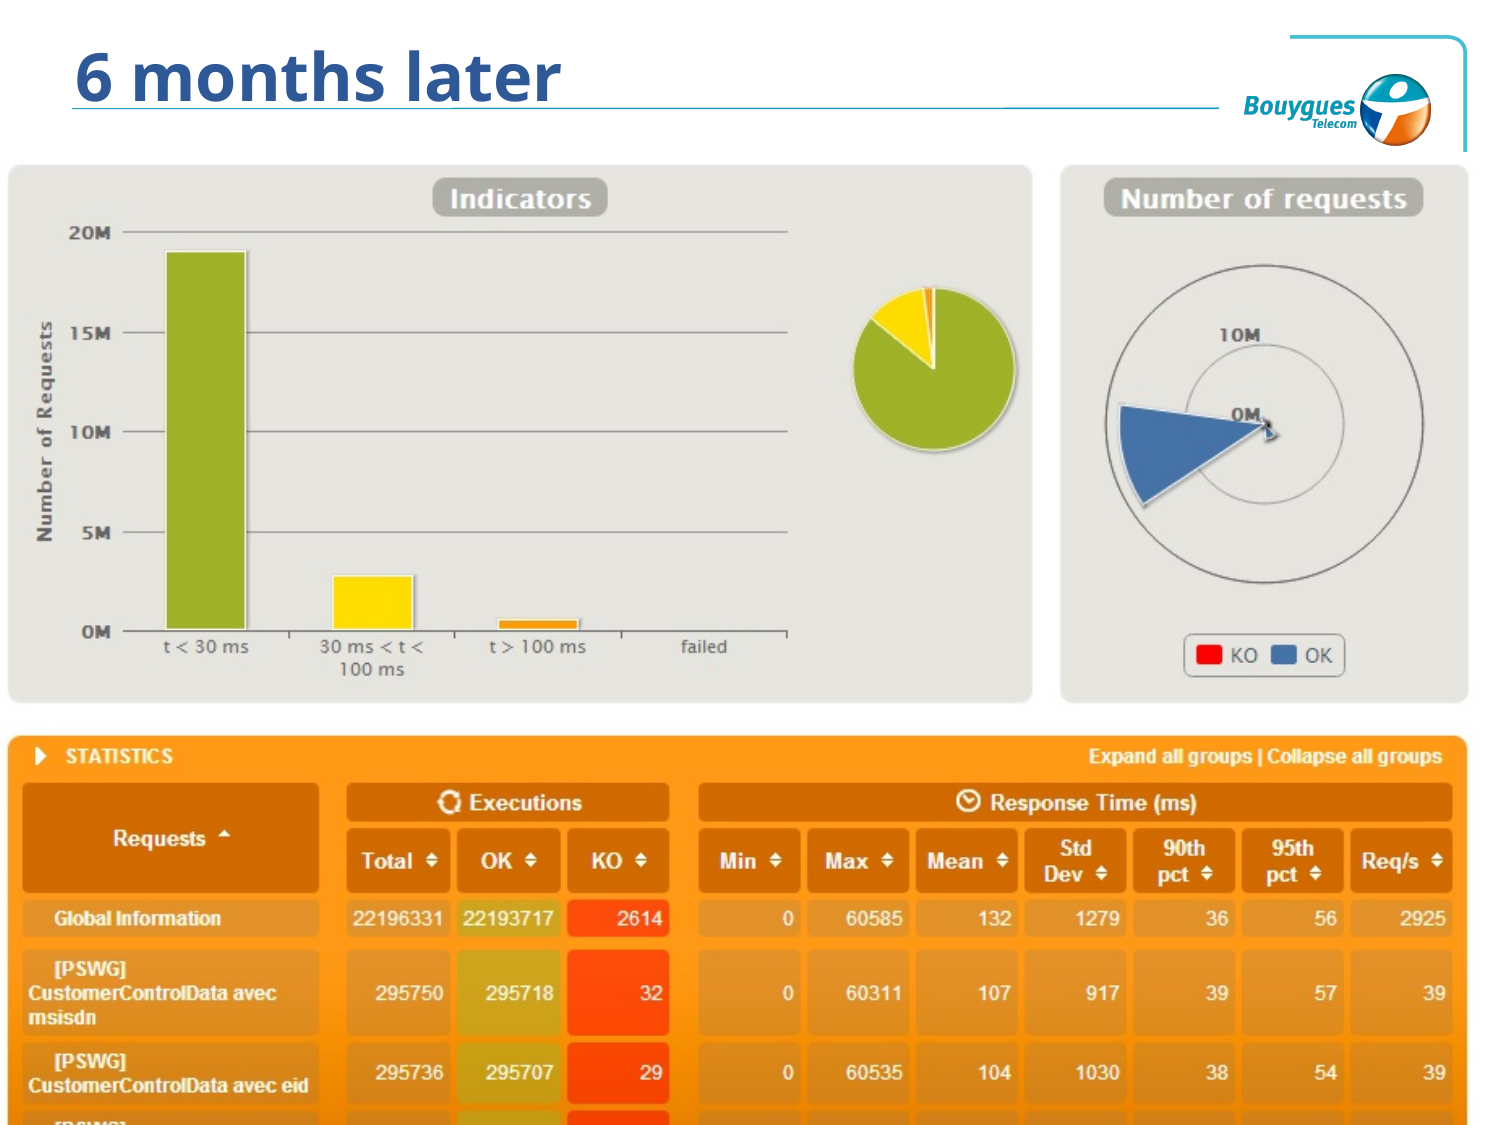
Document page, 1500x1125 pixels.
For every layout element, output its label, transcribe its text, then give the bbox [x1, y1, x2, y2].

picture [0, 0, 1500, 1125]
title 6 months later [75, 34, 988, 116]
